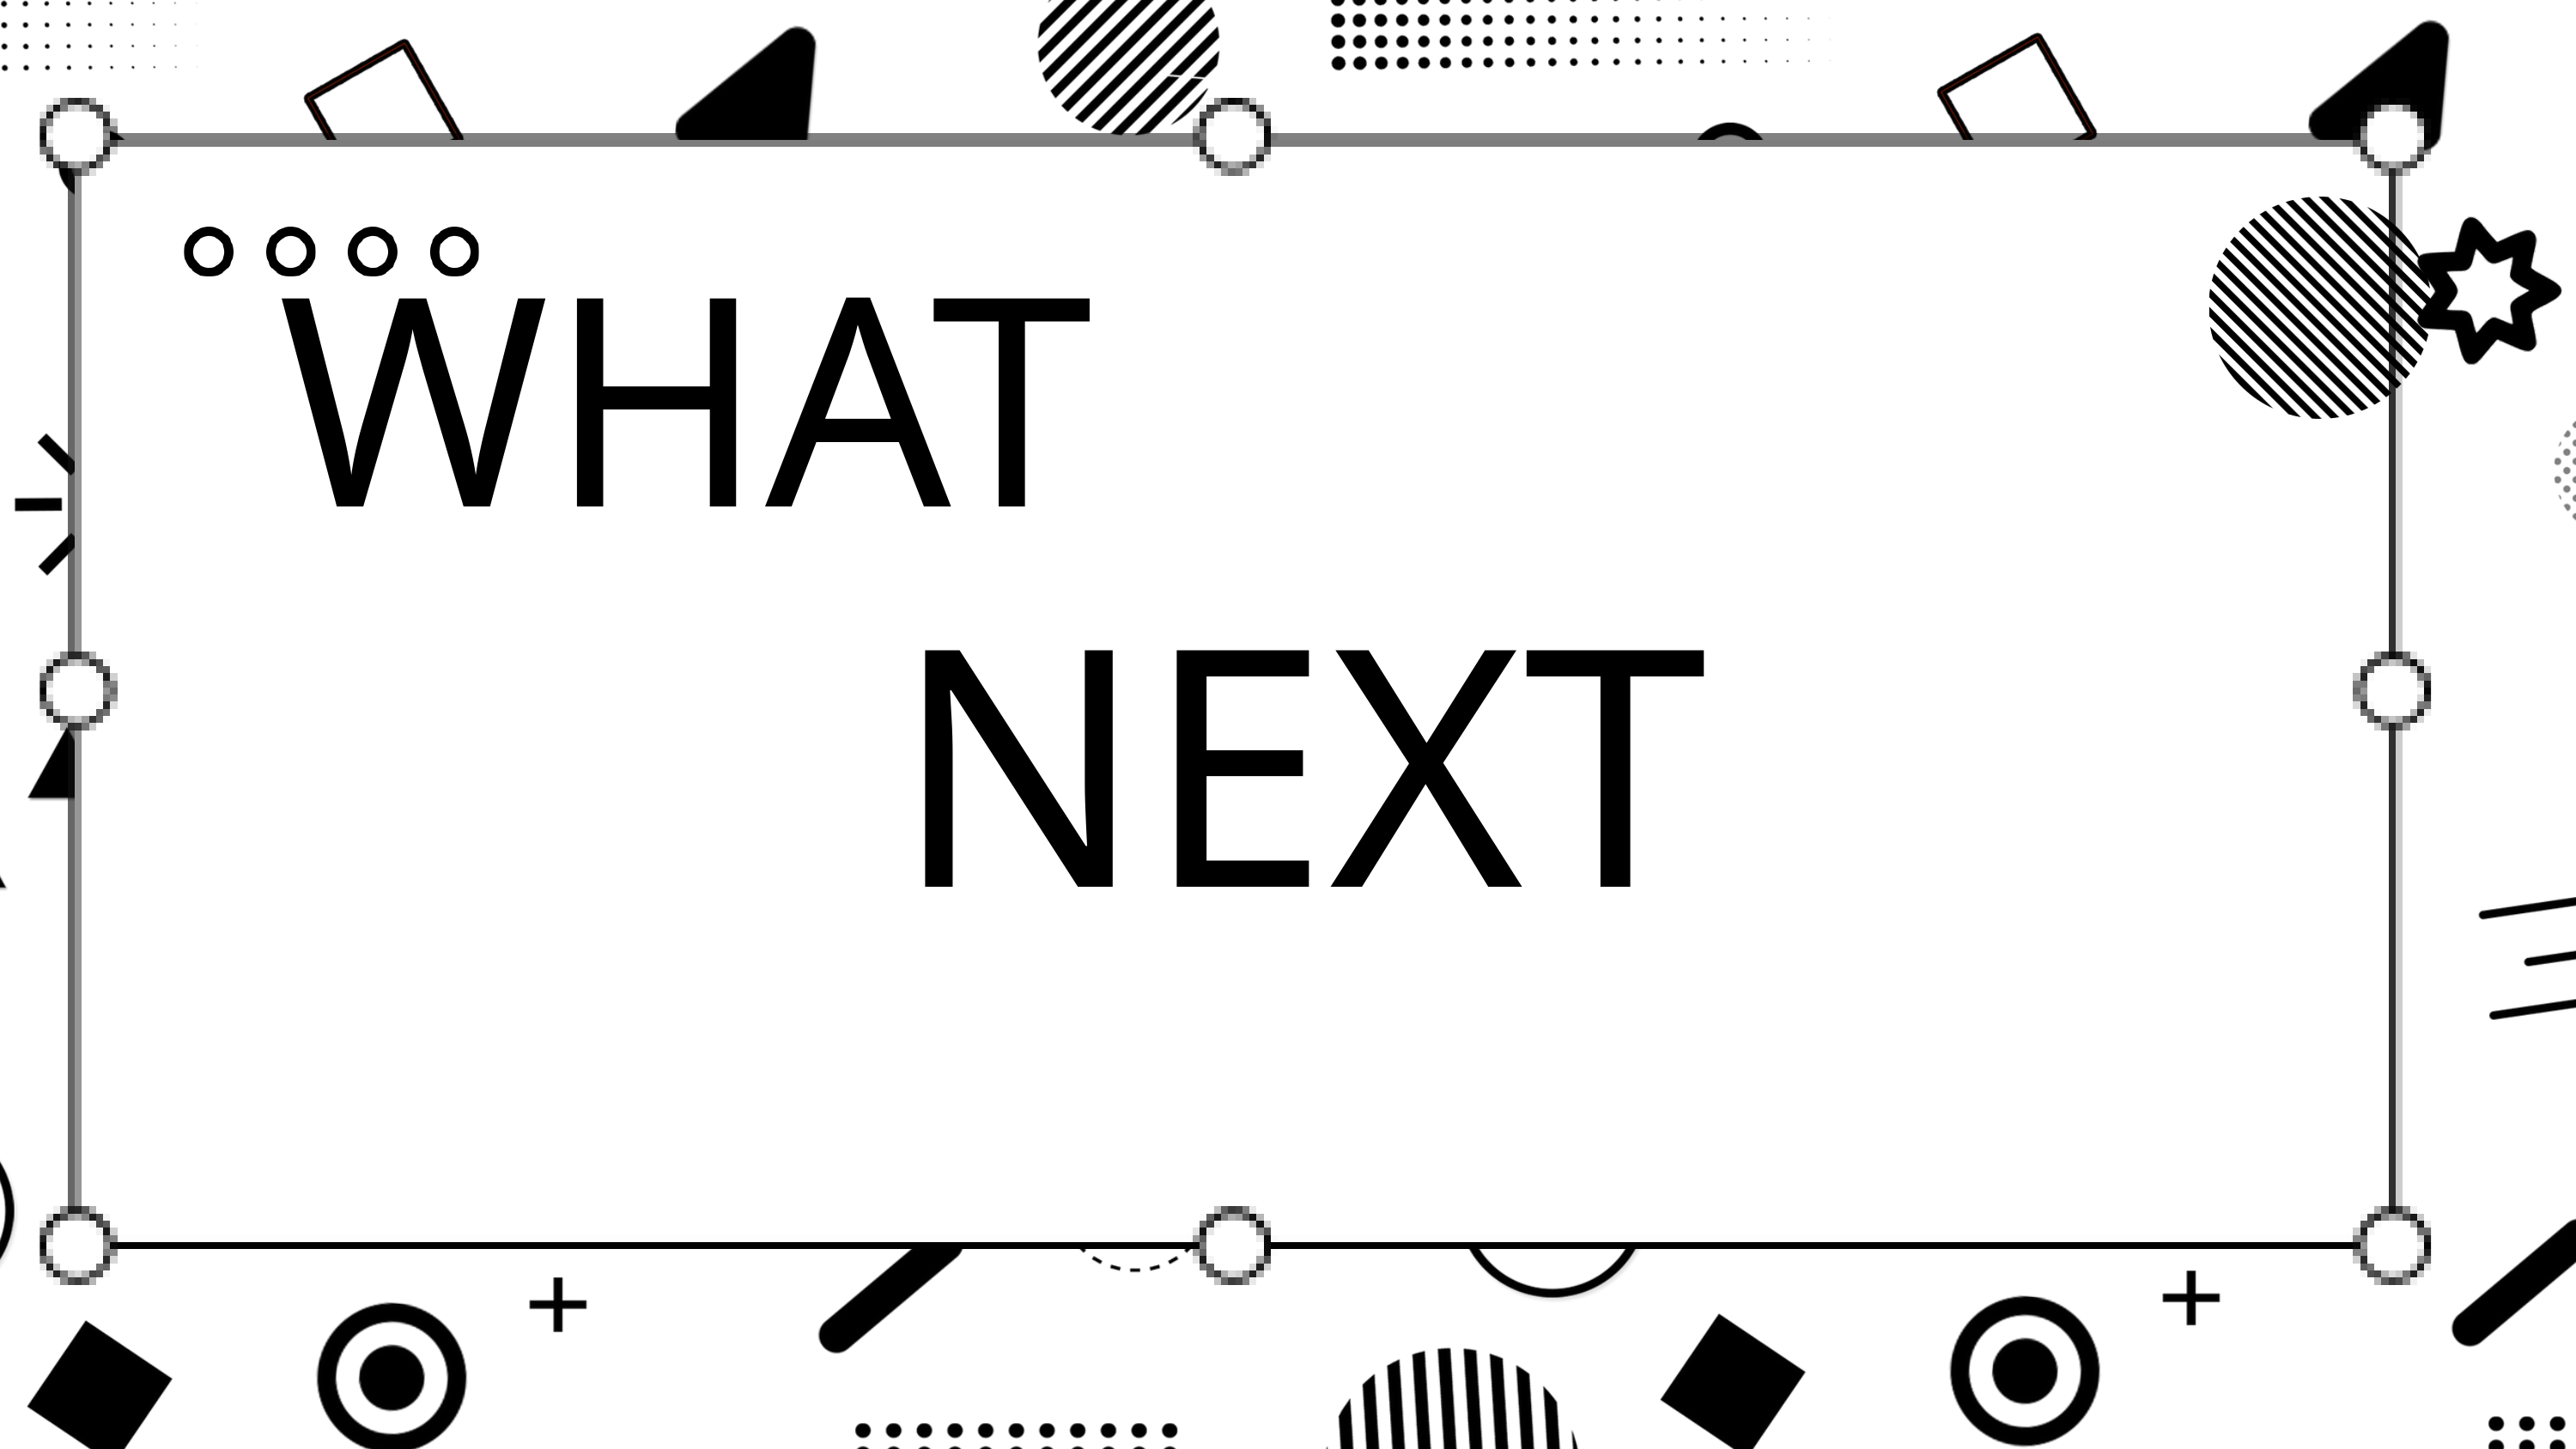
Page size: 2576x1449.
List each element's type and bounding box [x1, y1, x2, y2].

text_box [0, 0, 2576, 1449]
